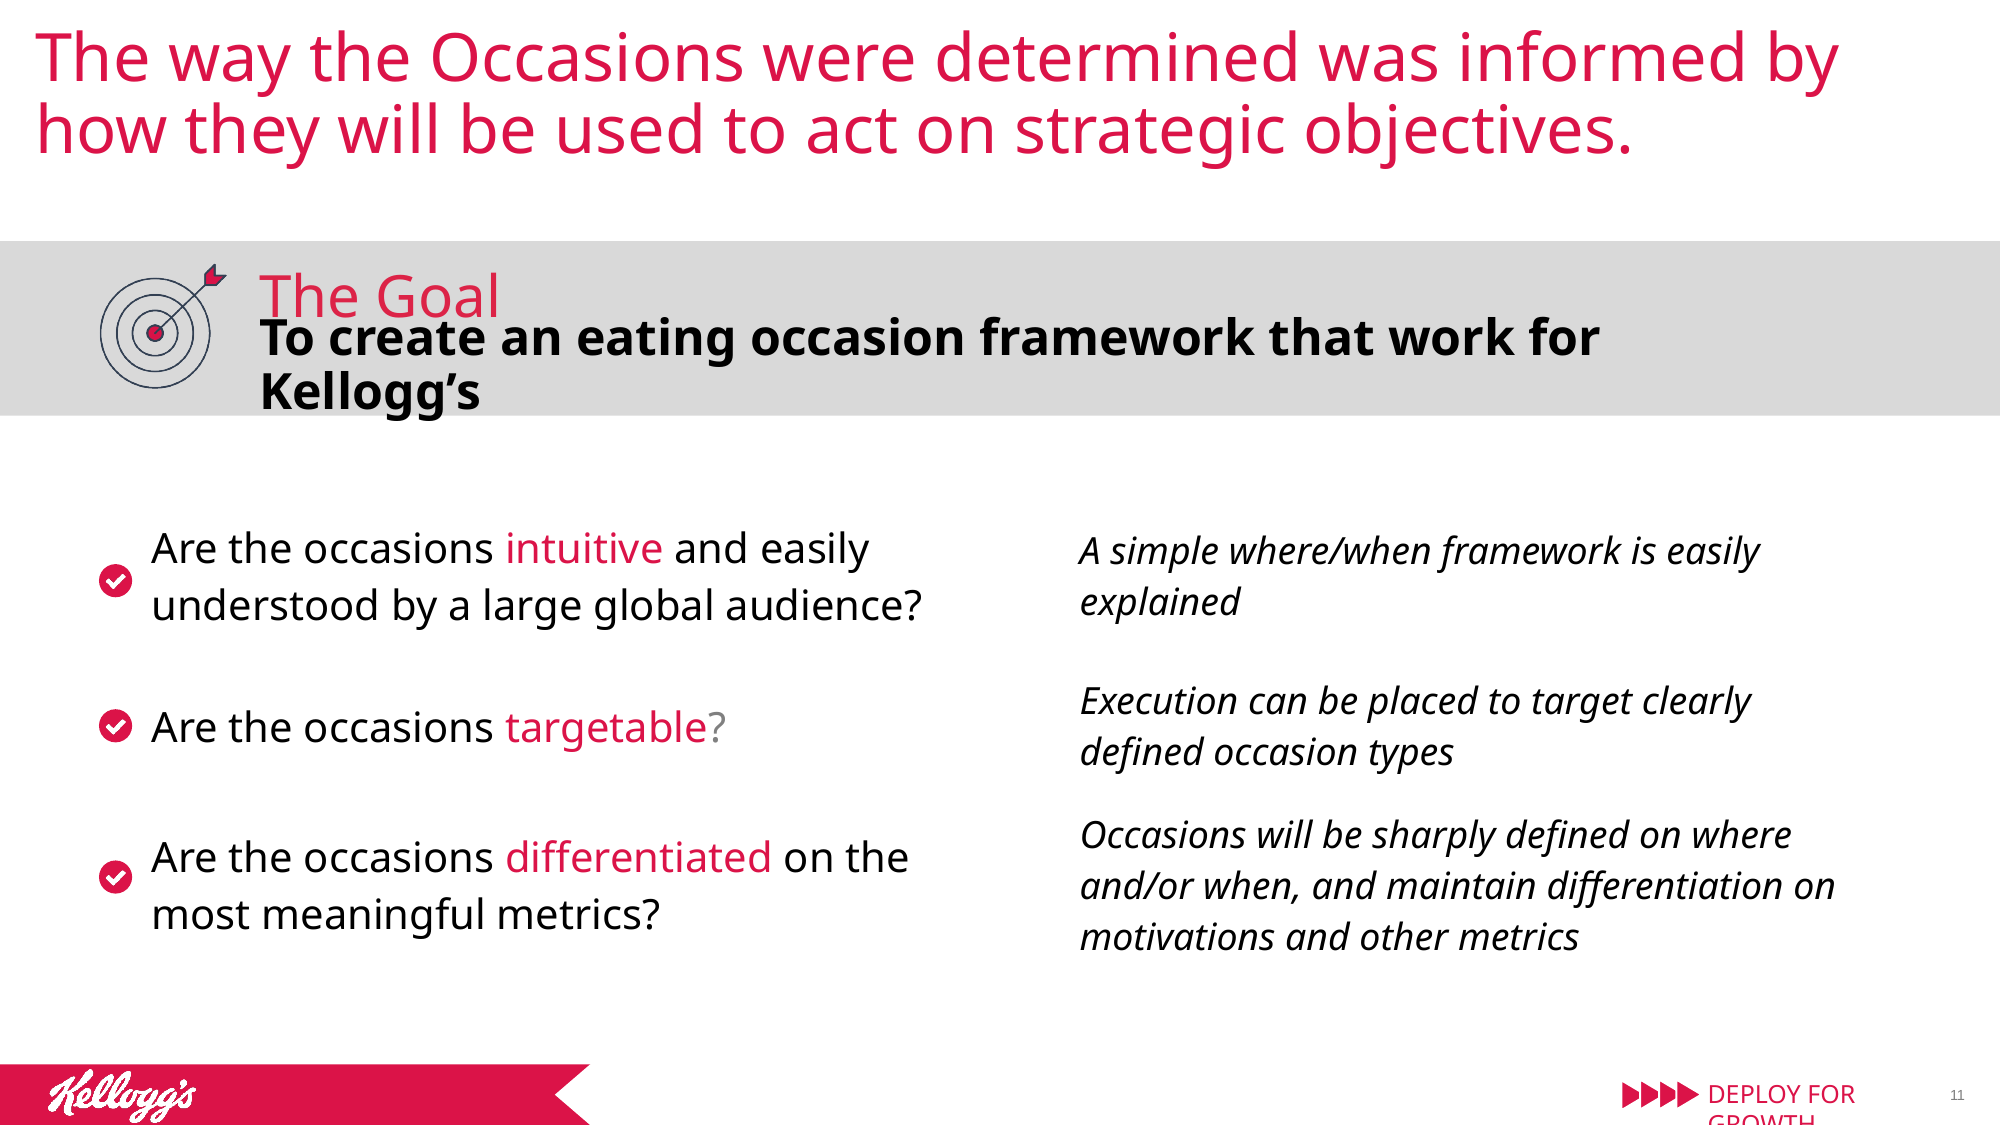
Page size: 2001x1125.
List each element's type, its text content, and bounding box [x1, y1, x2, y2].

text_box The Goal [244, 259, 621, 304]
table_cell Are the occasions targetable? [136, 651, 990, 801]
text_box The way the Occasions were determined was informed by how they will be used to act on strategic objectives. [19, 51, 2000, 142]
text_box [98, 860, 133, 894]
table_header Are the occasions intuitive and easily understood by a large global audience? [136, 501, 990, 651]
picture [84, 252, 237, 405]
text_box To create an eating occasion framework that work for Kellogg’s [244, 304, 1766, 428]
slide_number 11 [1921, 1071, 1994, 1117]
table_cell Are the occasions differentiated on the most meaningful metrics? [136, 801, 990, 969]
table_header A simple where/when framework is easily explained [990, 501, 1899, 651]
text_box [98, 564, 133, 598]
table_cell Occasions will be sharply defined on where and/or when, and maintain differentiation on motivations and other metrics [990, 801, 1899, 969]
table_cell Execution can be placed to target clearly defined occasion types [990, 651, 1899, 801]
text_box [98, 709, 133, 743]
text_box [0, 241, 2000, 416]
